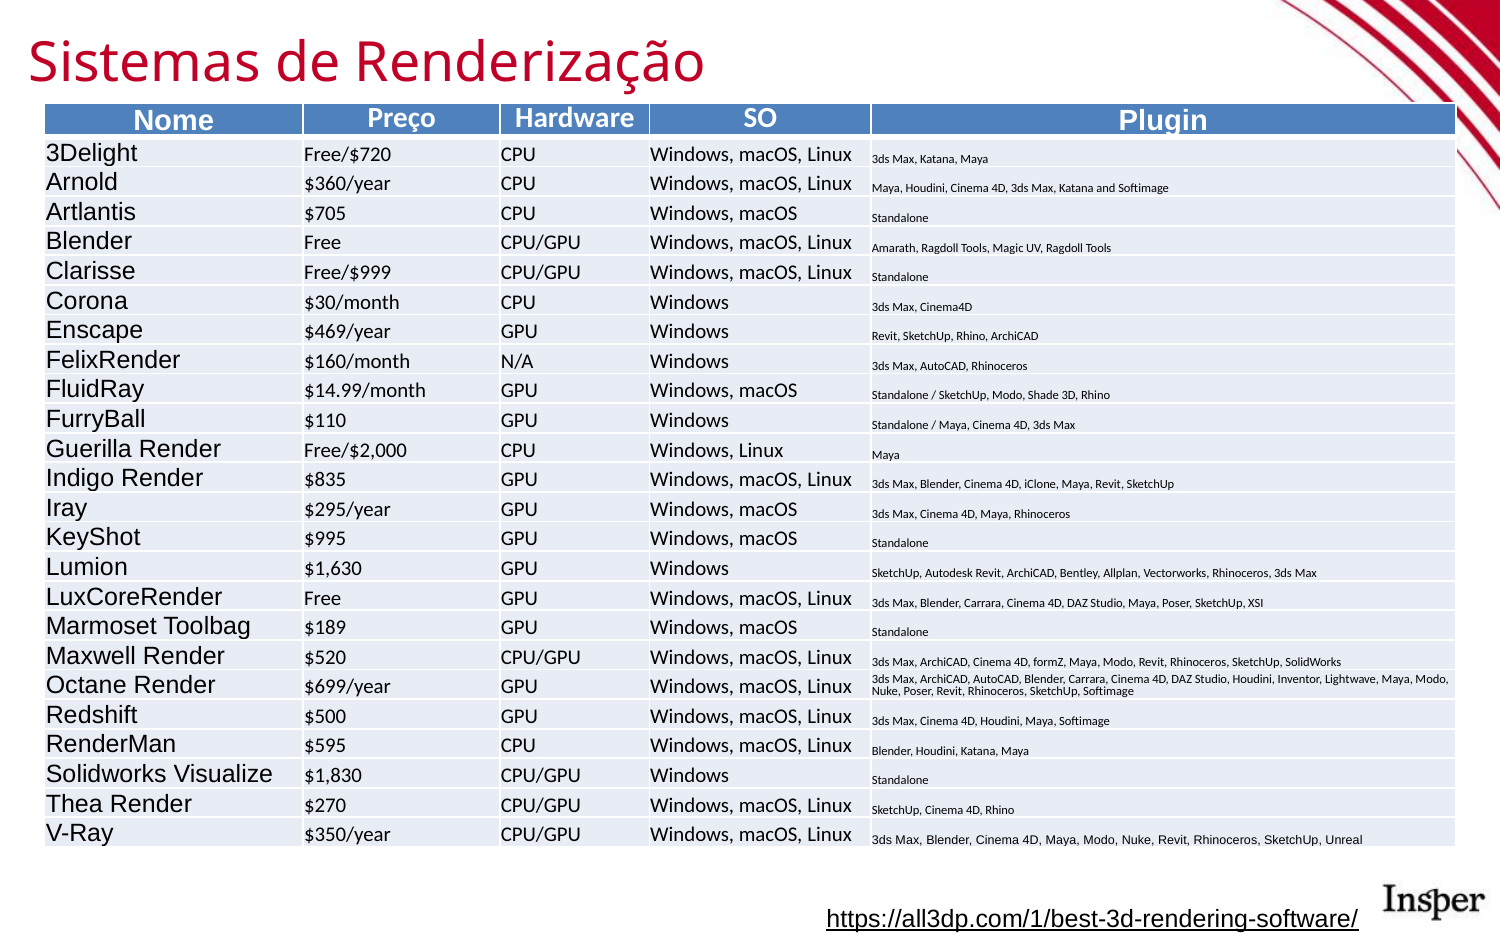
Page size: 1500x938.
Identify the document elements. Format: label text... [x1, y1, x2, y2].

table_cell Windows, macOS [650, 611, 870, 639]
table_cell 3ds Max, Blender, Cinema 4D, Maya, Modo, Nuke, Revit, Rhinoceros, SketchUp, Unreal [872, 818, 1455, 846]
table_cell Windows, macOS, Linux [650, 730, 870, 757]
table_cell $270 [304, 789, 499, 816]
table_cell 3ds Max, Cinema 4D, Houdini, Maya, Softimage [872, 700, 1455, 728]
table_cell Standalone / SketchUp, Modo, Shade 3D, Rhino [872, 374, 1455, 402]
table_header Nome [45, 104, 302, 134]
table_header Hardware [501, 104, 649, 134]
table_cell Windows [650, 404, 870, 432]
table_cell 3ds Max, Blender, Cinema 4D, iClone, Maya, Revit, SketchUp [872, 463, 1455, 491]
table_cell CPU [501, 167, 649, 195]
table_cell FelixRender [45, 345, 302, 373]
table_cell Guerilla Render [45, 434, 302, 461]
table_cell Standalone [872, 759, 1455, 787]
table_cell Windows, macOS, Linux [650, 463, 870, 491]
table_cell 3ds Max, Cinema 4D, Maya, Rhinoceros [872, 493, 1455, 521]
table_cell Thea Render [45, 789, 302, 816]
table_cell Iray [45, 493, 302, 521]
table_cell 3ds Max, Blender, Carrara, Cinema 4D, DAZ Studio, Maya, Poser, SketchUp, XSI [872, 582, 1455, 609]
table_cell Windows, macOS, Linux [650, 789, 870, 816]
table_cell CPU [501, 140, 649, 166]
table_cell $520 [304, 641, 499, 669]
table_cell Windows, macOS [650, 374, 870, 402]
table_cell CPU/GPU [501, 227, 649, 254]
table_cell CPU/GPU [501, 759, 649, 787]
table_cell Redshift [45, 700, 302, 728]
text_box https://all3dp.com/1/best-3d-rendering-software/ [811, 895, 1441, 938]
table_cell $360/year [304, 167, 499, 195]
table_cell Standalone [872, 256, 1455, 284]
table_cell GPU [501, 374, 649, 402]
table_cell Standalone / Maya, Cinema 4D, 3ds Max [872, 404, 1455, 432]
table_header SO [650, 104, 870, 134]
table_cell $30/month [304, 286, 499, 314]
table_cell CPU/GPU [501, 641, 649, 669]
table_cell Standalone [872, 611, 1455, 639]
table_cell $1,630 [304, 552, 499, 580]
table_cell Artlantis [45, 197, 302, 225]
table_header Plugin [872, 104, 1455, 134]
table_cell 3ds Max, Cinema4D [872, 286, 1455, 314]
table_cell Maya, Houdini, Cinema 4D, 3ds Max, Katana and Softimage [872, 167, 1455, 195]
table_cell Windows, macOS [650, 493, 870, 521]
table_cell Blender, Houdini, Katana, Maya [872, 730, 1455, 757]
table_cell $705 [304, 197, 499, 225]
table_cell SketchUp, Autodesk Revit, ArchiCAD, Bentley, Allplan, Vectorworks, Rhinoceros, 3ds Max [872, 552, 1455, 580]
table_cell GPU [501, 522, 649, 550]
table_cell N/A [501, 345, 649, 373]
table_cell Windows, Linux [650, 434, 870, 461]
table_cell V-Ray [45, 818, 302, 846]
table_cell $595 [304, 730, 499, 757]
table_cell Maxwell Render [45, 641, 302, 669]
table_cell Windows, macOS [650, 522, 870, 550]
table_cell CPU [501, 197, 649, 225]
table_cell GPU [501, 582, 649, 609]
table_cell GPU [501, 493, 649, 521]
table_header Preço [304, 104, 499, 134]
table_cell GPU [501, 463, 649, 491]
table_cell $295/year [304, 493, 499, 521]
table_cell CPU/GPU [501, 256, 649, 284]
table_cell Arnold [45, 167, 302, 195]
table_cell CPU [501, 286, 649, 314]
table_cell $1,830 [304, 759, 499, 787]
table_cell Free/$2,000 [304, 434, 499, 461]
table_cell 3ds Max, Katana, Maya [872, 140, 1455, 166]
table_cell Revit, SketchUp, Rhino, ArchiCAD [872, 315, 1455, 343]
table_cell Windows [650, 315, 870, 343]
picture [249, 0, 1500, 938]
table_cell Windows, macOS, Linux [650, 140, 870, 166]
table_cell Windows, macOS, Linux [650, 582, 870, 609]
table_cell Windows, macOS [650, 197, 870, 225]
table_cell GPU [501, 404, 649, 432]
table_cell Standalone [872, 522, 1455, 550]
table_cell Standalone [872, 197, 1455, 225]
table_cell Windows [650, 286, 870, 314]
table_cell FurryBall [45, 404, 302, 432]
table_cell Indigo Render [45, 463, 302, 491]
table_cell Windows [650, 759, 870, 787]
table_cell Enscape [45, 315, 302, 343]
table_cell $835 [304, 463, 499, 491]
table_cell $189 [304, 611, 499, 639]
table_cell $14.99/month [304, 374, 499, 402]
table_cell Octane Render [45, 670, 302, 698]
table_cell CPU/GPU [501, 789, 649, 816]
table_cell 3ds Max, ArchiCAD, AutoCAD, Blender, Carrara, Cinema 4D, DAZ Studio, Houdini, Inventor, Lightwave, Maya, Modo, Nuke, Poser, Revit, Rhinoceros, SketchUp, Softimage [872, 670, 1455, 698]
table_cell Maya [872, 434, 1455, 461]
table_cell CPU/GPU [501, 818, 649, 846]
table_cell Windows, macOS, Linux [650, 167, 870, 195]
table_cell GPU [501, 552, 649, 580]
table_cell GPU [501, 700, 649, 728]
table_cell 3Delight [45, 140, 302, 166]
table_cell 3ds Max, ArchiCAD, Cinema 4D, formZ, Maya, Modo, Revit, Rhinoceros, SketchUp, SolidWorks [872, 641, 1455, 669]
table_cell Free [304, 227, 499, 254]
table_cell $500 [304, 700, 499, 728]
table_cell CPU [501, 434, 649, 461]
table_cell $350/year [304, 818, 499, 846]
table_cell Free/$720 [304, 140, 499, 166]
table_cell Lumion [45, 552, 302, 580]
table_cell 3ds Max, AutoCAD, Rhinoceros [872, 345, 1455, 373]
table_cell Windows, macOS, Linux [650, 818, 870, 846]
table_cell Free [304, 582, 499, 609]
table_cell GPU [501, 670, 649, 698]
table_cell Marmoset Toolbag [45, 611, 302, 639]
table_cell Corona [45, 286, 302, 314]
table_cell Windows, macOS, Linux [650, 700, 870, 728]
table_cell GPU [501, 611, 649, 639]
table_cell $110 [304, 404, 499, 432]
table_cell Windows, macOS, Linux [650, 256, 870, 284]
table_cell Windows, macOS, Linux [650, 641, 870, 669]
table_cell $469/year [304, 315, 499, 343]
title Sistemas de Renderização [13, 18, 1397, 104]
table_cell RenderMan [45, 730, 302, 757]
table_cell KeyShot [45, 522, 302, 550]
table_cell Solidworks Visualize [45, 759, 302, 787]
table_cell Windows [650, 345, 870, 373]
table_cell Windows, macOS, Linux [650, 227, 870, 254]
table_cell $699/year [304, 670, 499, 698]
table_cell Free/$999 [304, 256, 499, 284]
table_cell LuxCoreRender [45, 582, 302, 609]
table_cell CPU [501, 730, 649, 757]
table_cell $160/month [304, 345, 499, 373]
table_cell FluidRay [45, 374, 302, 402]
table_cell $995 [304, 522, 499, 550]
table_cell Windows [650, 552, 870, 580]
table_cell Clarisse [45, 256, 302, 284]
table_cell SketchUp, Cinema 4D, Rhino [872, 789, 1455, 816]
table_cell Windows, macOS, Linux [650, 670, 870, 698]
table_cell Amarath, Ragdoll Tools, Magic UV, Ragdoll Tools [872, 227, 1455, 254]
table_cell GPU [501, 315, 649, 343]
table_cell Blender [45, 227, 302, 254]
